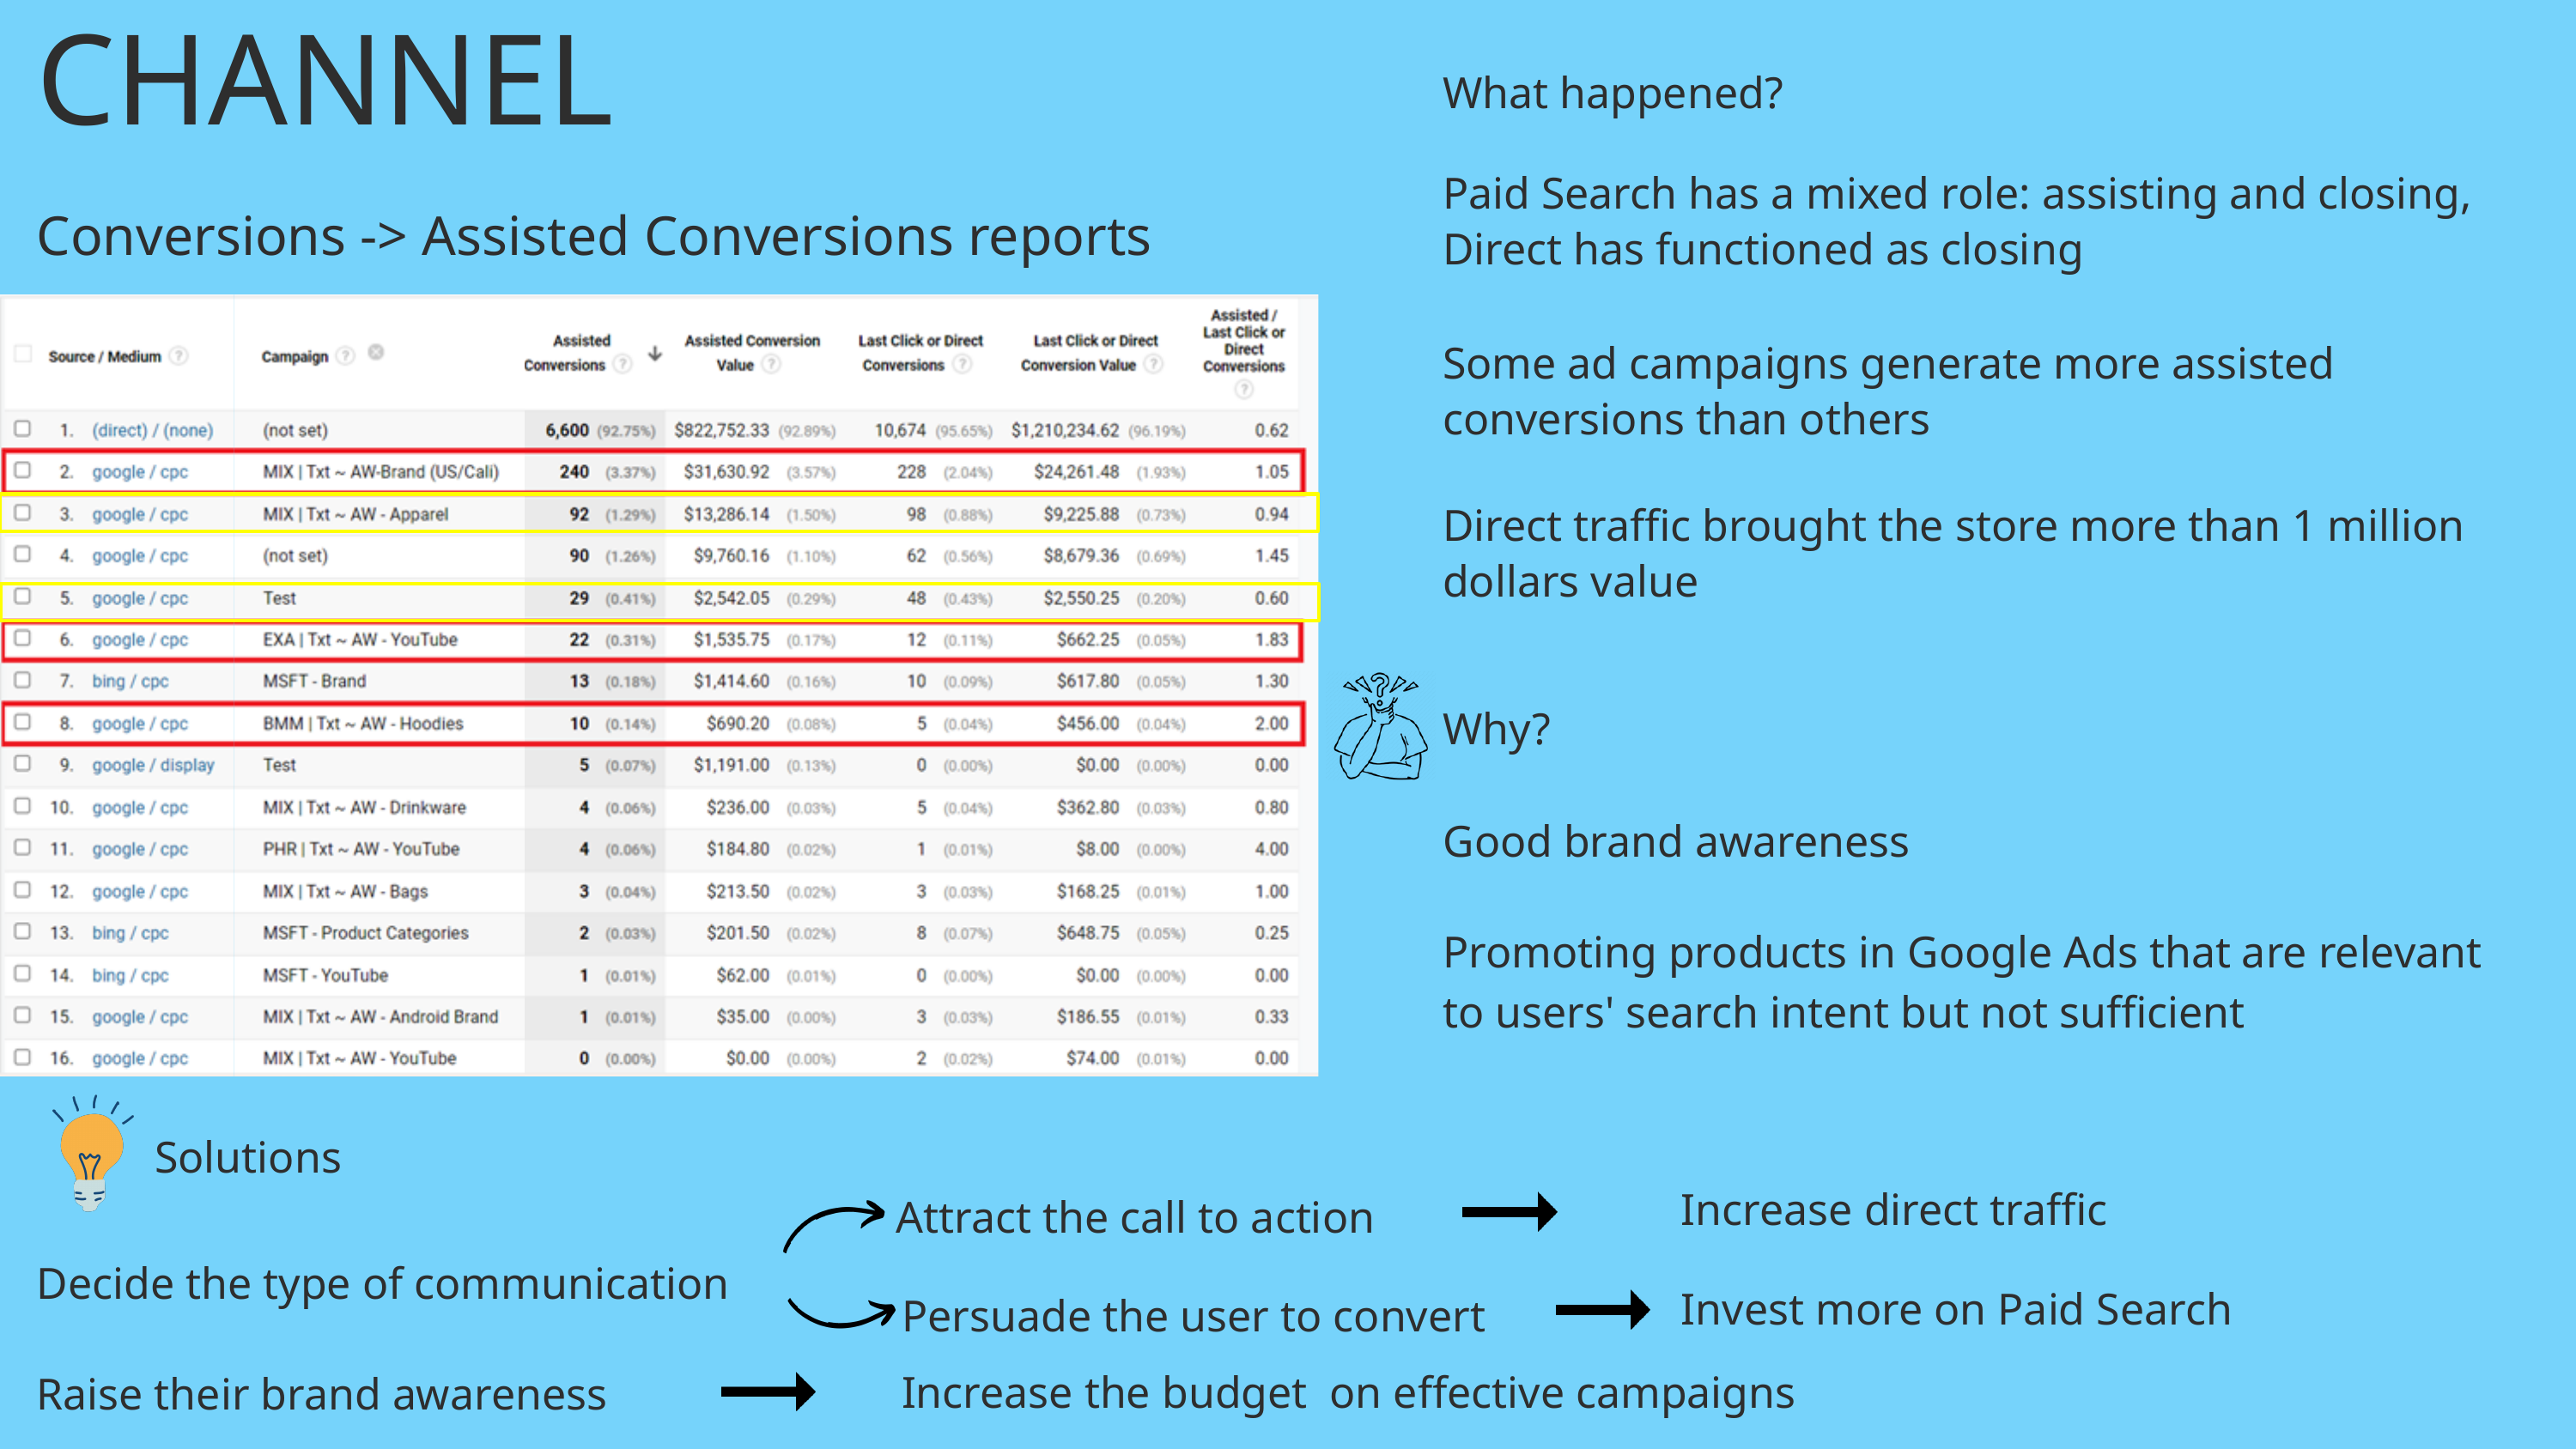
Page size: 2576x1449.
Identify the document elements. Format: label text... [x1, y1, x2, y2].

picture [775, 1193, 888, 1253]
text_box Invest more on Paid Search [1680, 1273, 2460, 1334]
picture [1556, 1288, 1651, 1330]
text_box Paid Search has a mixed role: assisting and closing, Direct has functioned as closing [1443, 161, 2576, 274]
text_box Direct traffic brought the store more than 1 million dollars value [1443, 494, 2576, 606]
text_box Good brand awareness [1443, 805, 2576, 866]
picture [787, 1298, 897, 1330]
picture [0, 294, 1319, 1077]
text_box Attract the call to action [896, 1181, 1463, 1242]
text_box Promoting products in Google Ads that are relevant to users' search intent but not sufficient [1443, 916, 2525, 1037]
text_box What happened? [1443, 61, 2576, 118]
picture [1326, 670, 1436, 780]
picture [720, 1371, 816, 1412]
text_box Raise their brand awareness [36, 1358, 682, 1419]
text_box CHANNEL [36, 0, 1090, 150]
text_box Increase the budget on effective campaigns [902, 1356, 1927, 1417]
picture [52, 1094, 134, 1213]
text_box Why? [1443, 697, 2576, 754]
picture [1462, 1191, 1558, 1233]
text_box Persuade the user to convert [902, 1280, 1583, 1341]
text_box Increase direct traffic [1680, 1173, 2172, 1234]
text_box Solutions [155, 1125, 1288, 1182]
text_box Conversions -> Assisted Conversions reports [36, 191, 1327, 266]
text_box Decide the type of communication [36, 1247, 808, 1308]
text_box Some ad campaigns generate more assisted conversions than others [1443, 331, 2576, 444]
